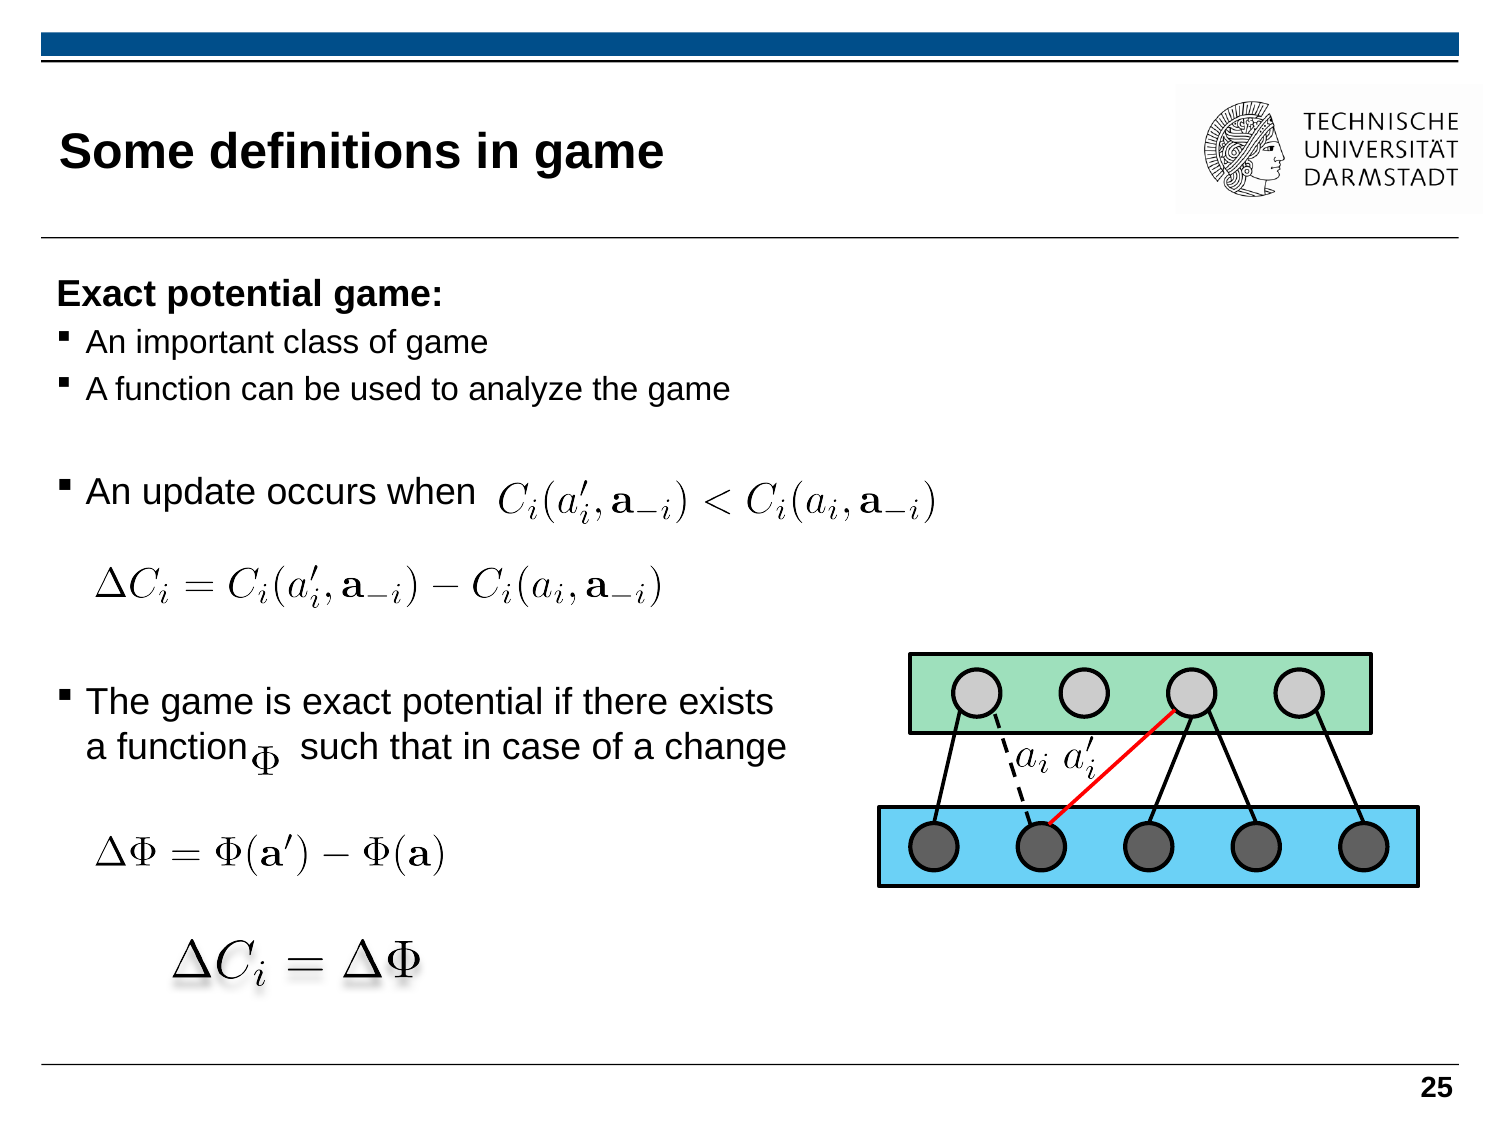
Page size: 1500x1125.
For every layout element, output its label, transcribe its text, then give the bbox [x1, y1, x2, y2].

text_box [910, 653, 1372, 734]
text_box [1315, 709, 1365, 824]
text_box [1180, 716, 1192, 824]
picture [172, 939, 420, 986]
list Exact potential game: An important class of game A function can be used to analyze the game An update occurs when The game is exact potential if there exists a function such that in case of a change [41, 261, 819, 1047]
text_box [878, 806, 1419, 887]
picture [1016, 748, 1048, 774]
picture [95, 565, 660, 609]
picture [1063, 735, 1096, 779]
picture [95, 834, 444, 877]
picture [252, 746, 279, 776]
title Some definitions in game [58, 80, 1187, 218]
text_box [993, 709, 1031, 826]
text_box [933, 709, 961, 824]
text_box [1208, 709, 1257, 824]
picture [498, 480, 935, 524]
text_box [1048, 709, 1176, 825]
picture [1187, 84, 1483, 214]
